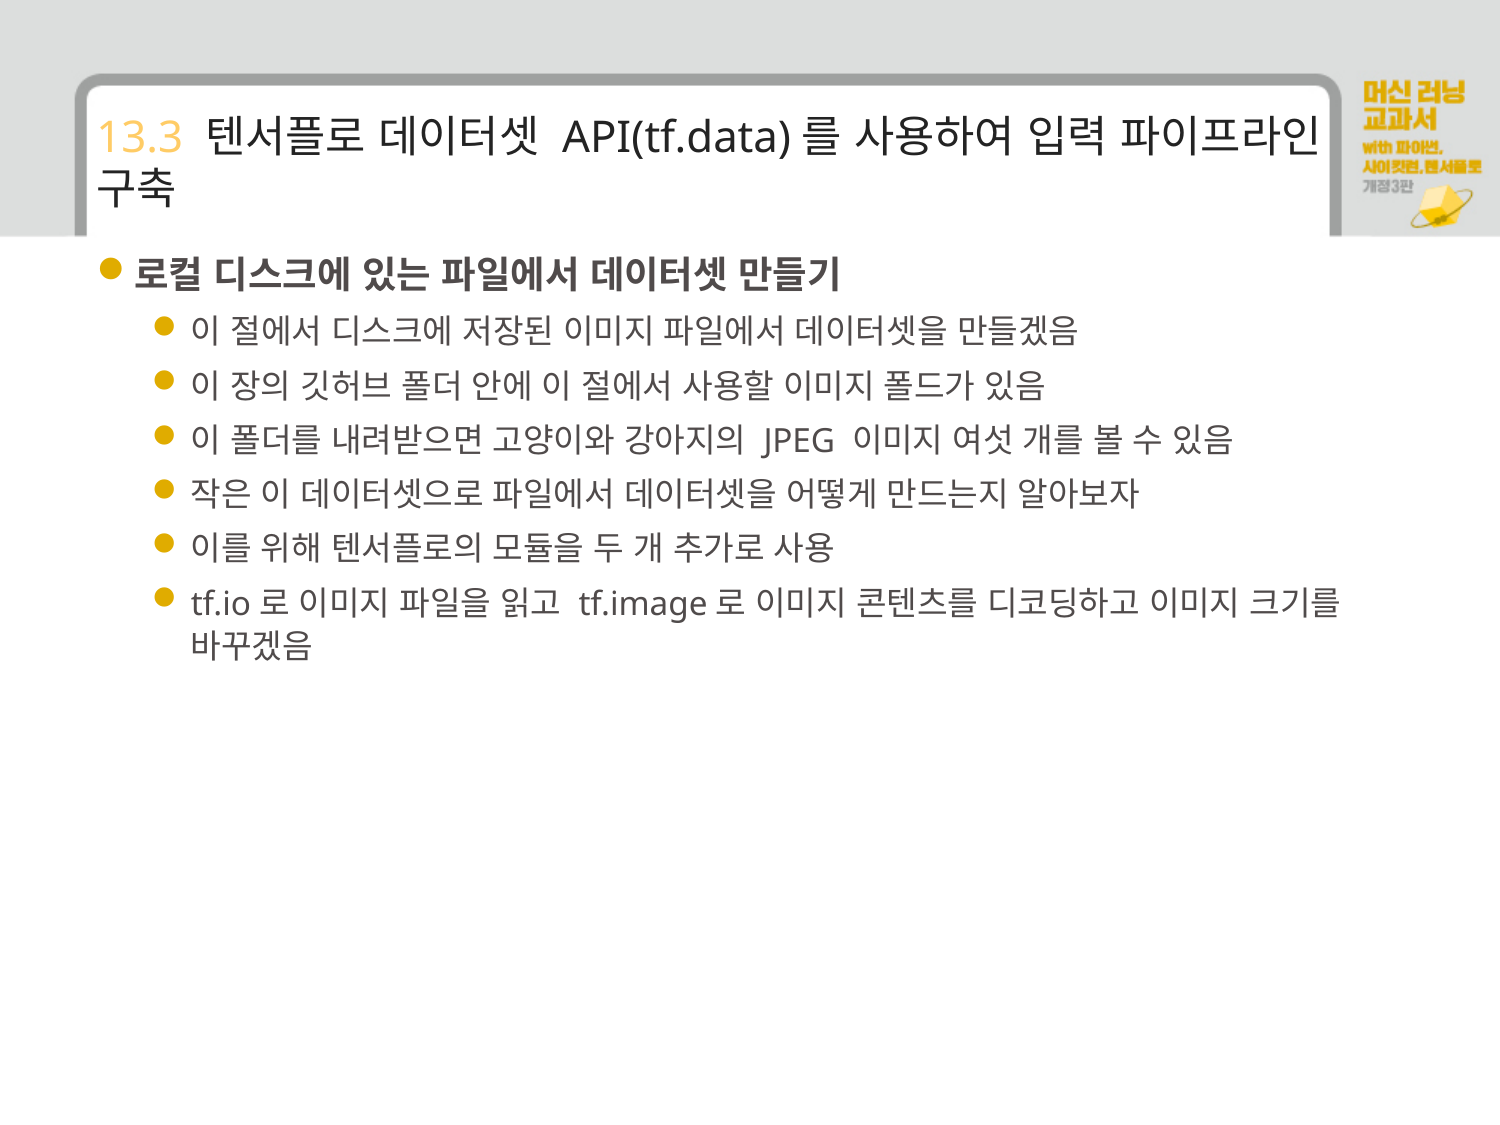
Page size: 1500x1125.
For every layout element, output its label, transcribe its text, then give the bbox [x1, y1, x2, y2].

list 로컬 디스크에 있는 파일에서 데이터셋 만들기 이 절에서 디스크에 저장된 이미지 파일에서 데이터셋을 만들겠음 이 장의 깃허브 폴더 안에 이 절에서 사용할 이미지 폴드가 있음 이 폴더를 내려받으면 고양이와 강아지의 JPEG 이미지 여섯 개를 볼 수 있음 작은 이 데이터셋으로 파일에서 데이터셋을 어떻게 만드는지 알아보자 이를 위해 텐서플로의 모듈을 두 개 추가로 사용 tf.io로 이미지 파일을 읽고 tf.image로 이미지 콘텐츠를 디코딩하고 이미지 크기를 바꾸겠음 [81, 239, 1412, 1054]
picture [0, 0, 1500, 1125]
title 13.3 텐서플로 데이터셋 API(tf.data)를 사용하여 입력 파이프라인 구축 [81, 90, 1412, 222]
